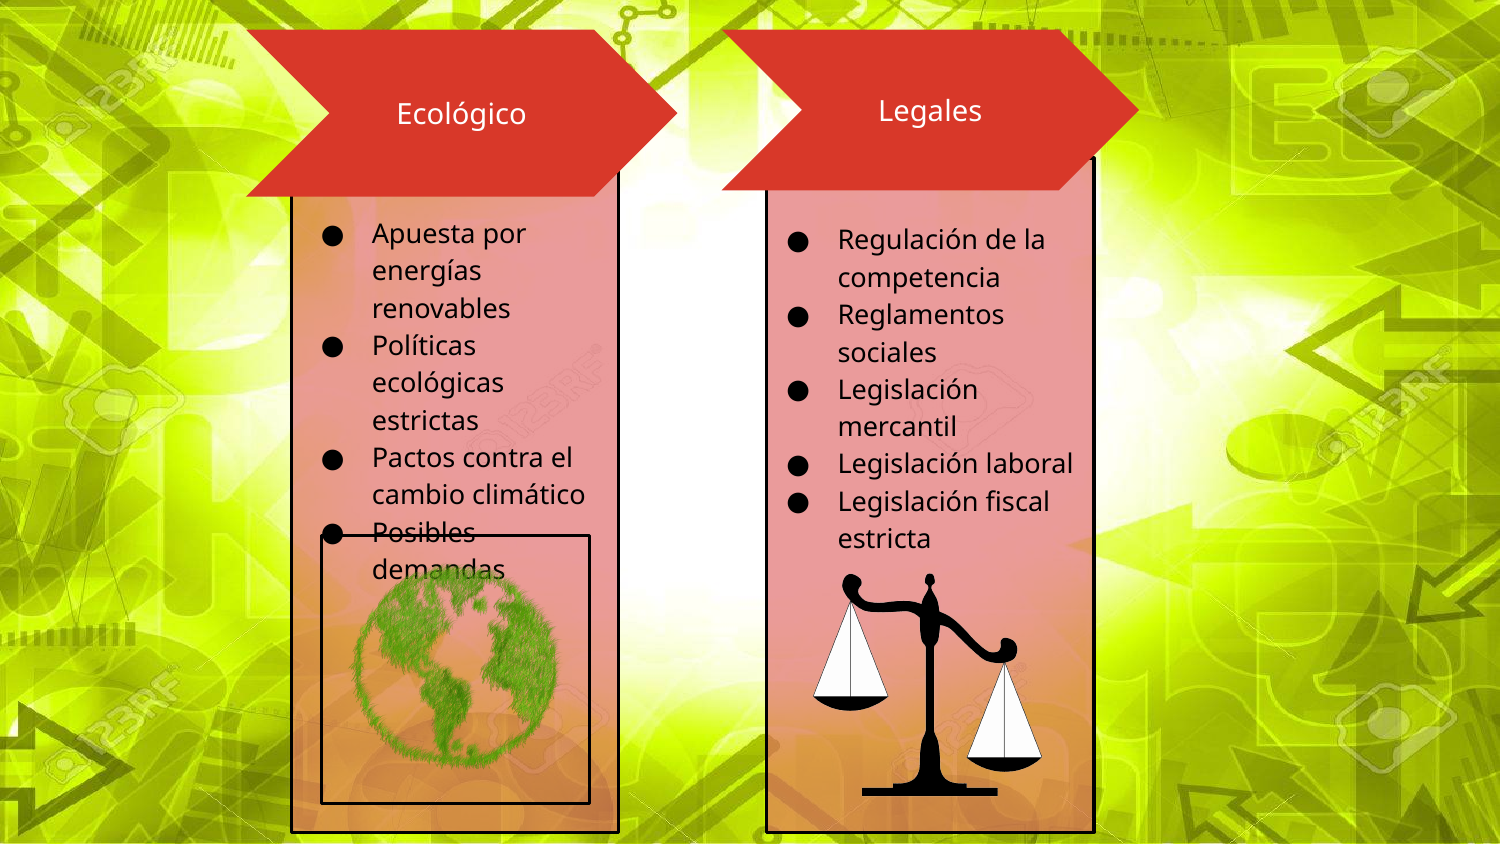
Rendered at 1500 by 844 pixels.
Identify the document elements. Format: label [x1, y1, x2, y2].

picture [0, 0, 1500, 844]
text_box [245, 29, 678, 509]
text_box [291, 518, 619, 833]
text_box [721, 29, 1140, 768]
